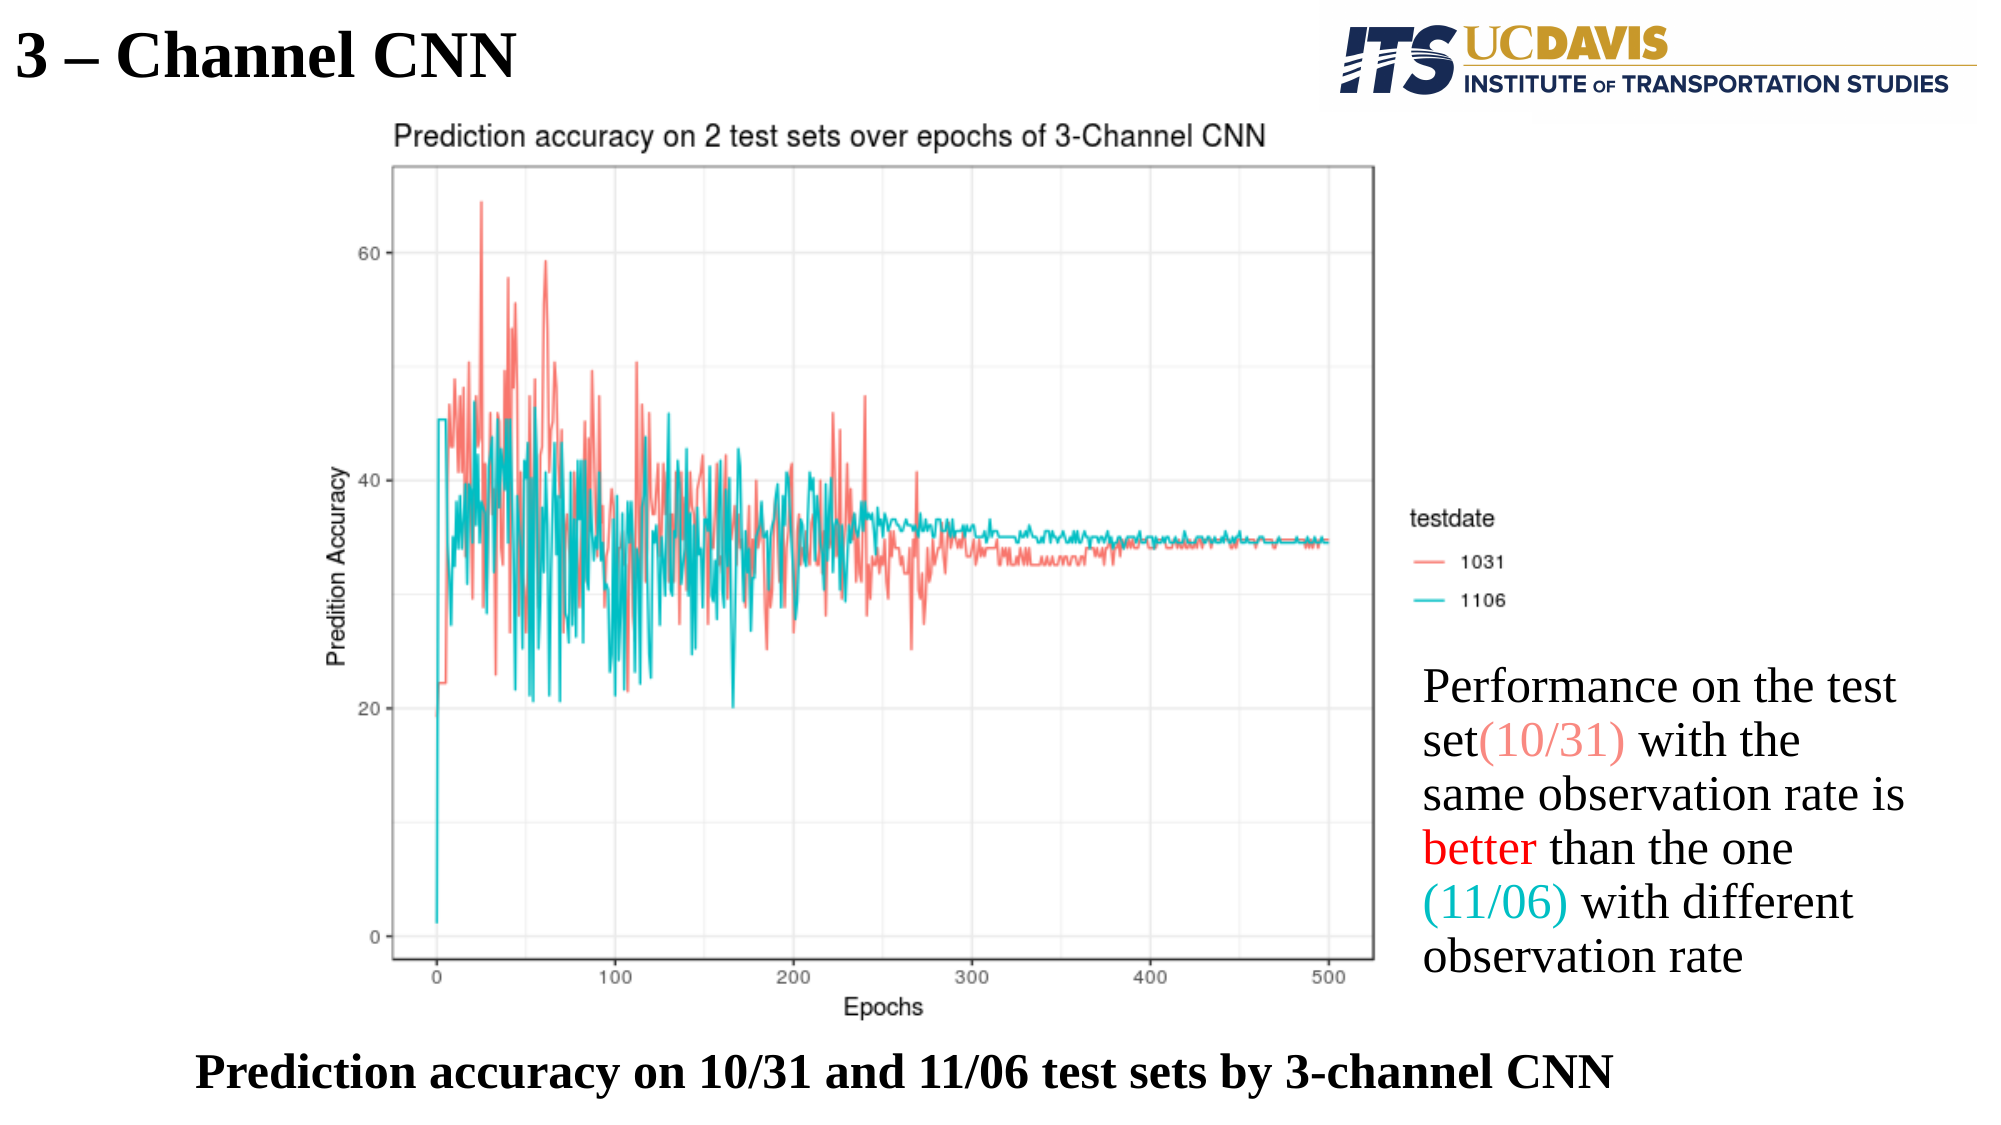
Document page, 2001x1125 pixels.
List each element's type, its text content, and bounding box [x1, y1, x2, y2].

picture [315, 0, 1977, 1034]
text_box Performance on the test set(10/31) with the same observation rate is better than the one (11/06) with different observation rate [1532, 457, 1925, 991]
title 3 – Channel CNN [0, 5, 1241, 100]
text_box Prediction accuracy on 10/31 and 11/06 test sets by 3-channel CNN [180, 1012, 1753, 1107]
